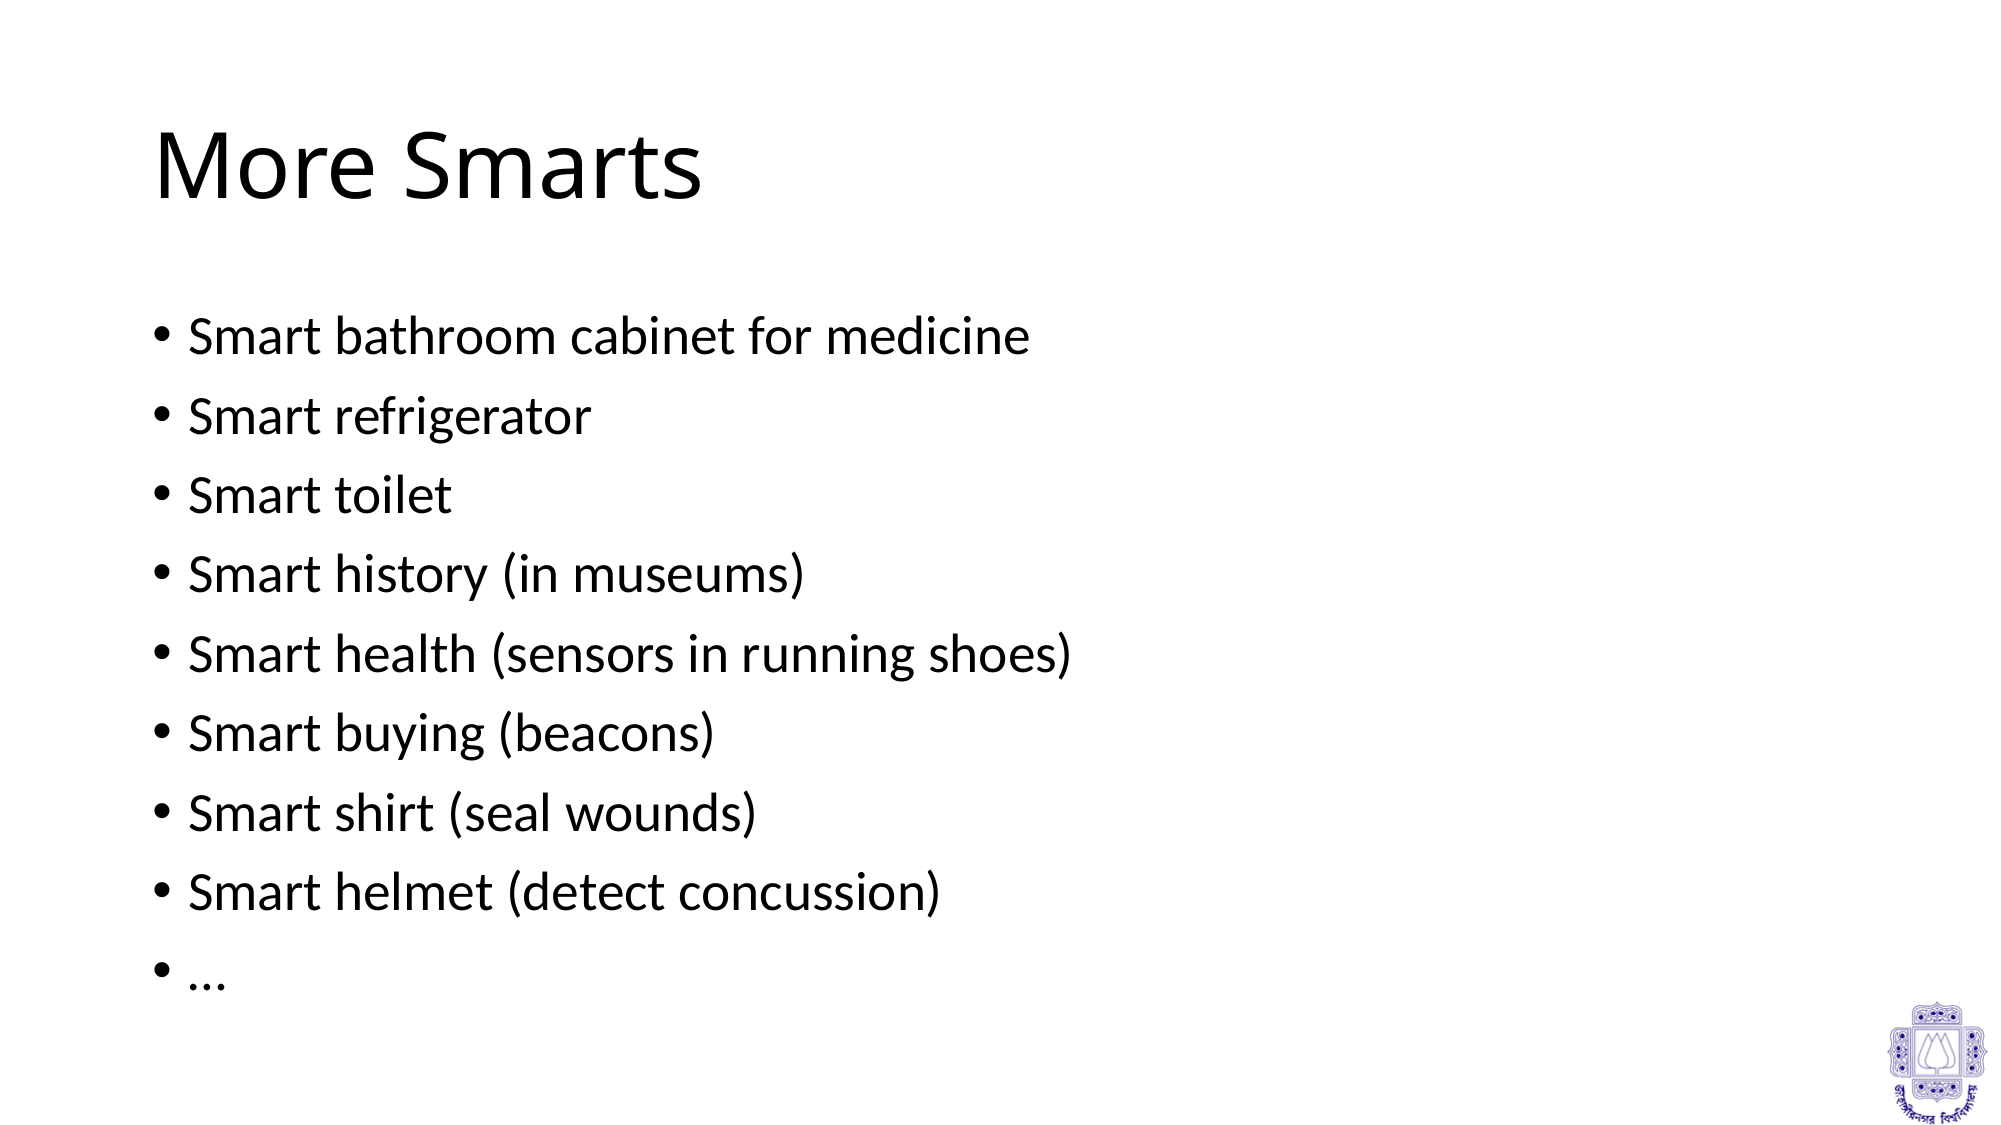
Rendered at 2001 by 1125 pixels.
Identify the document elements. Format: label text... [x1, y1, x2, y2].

picture [1887, 1001, 1988, 1125]
title More Smarts [137, 59, 1863, 278]
list Smart bathroom cabinet for medicine Smart refrigerator Smart toilet Smart history (in museums) Smart health (sensors in running shoes) Smart buying (beacons) Smart shirt (seal wounds) Smart helmet (detect concussion) … [137, 299, 1863, 1014]
